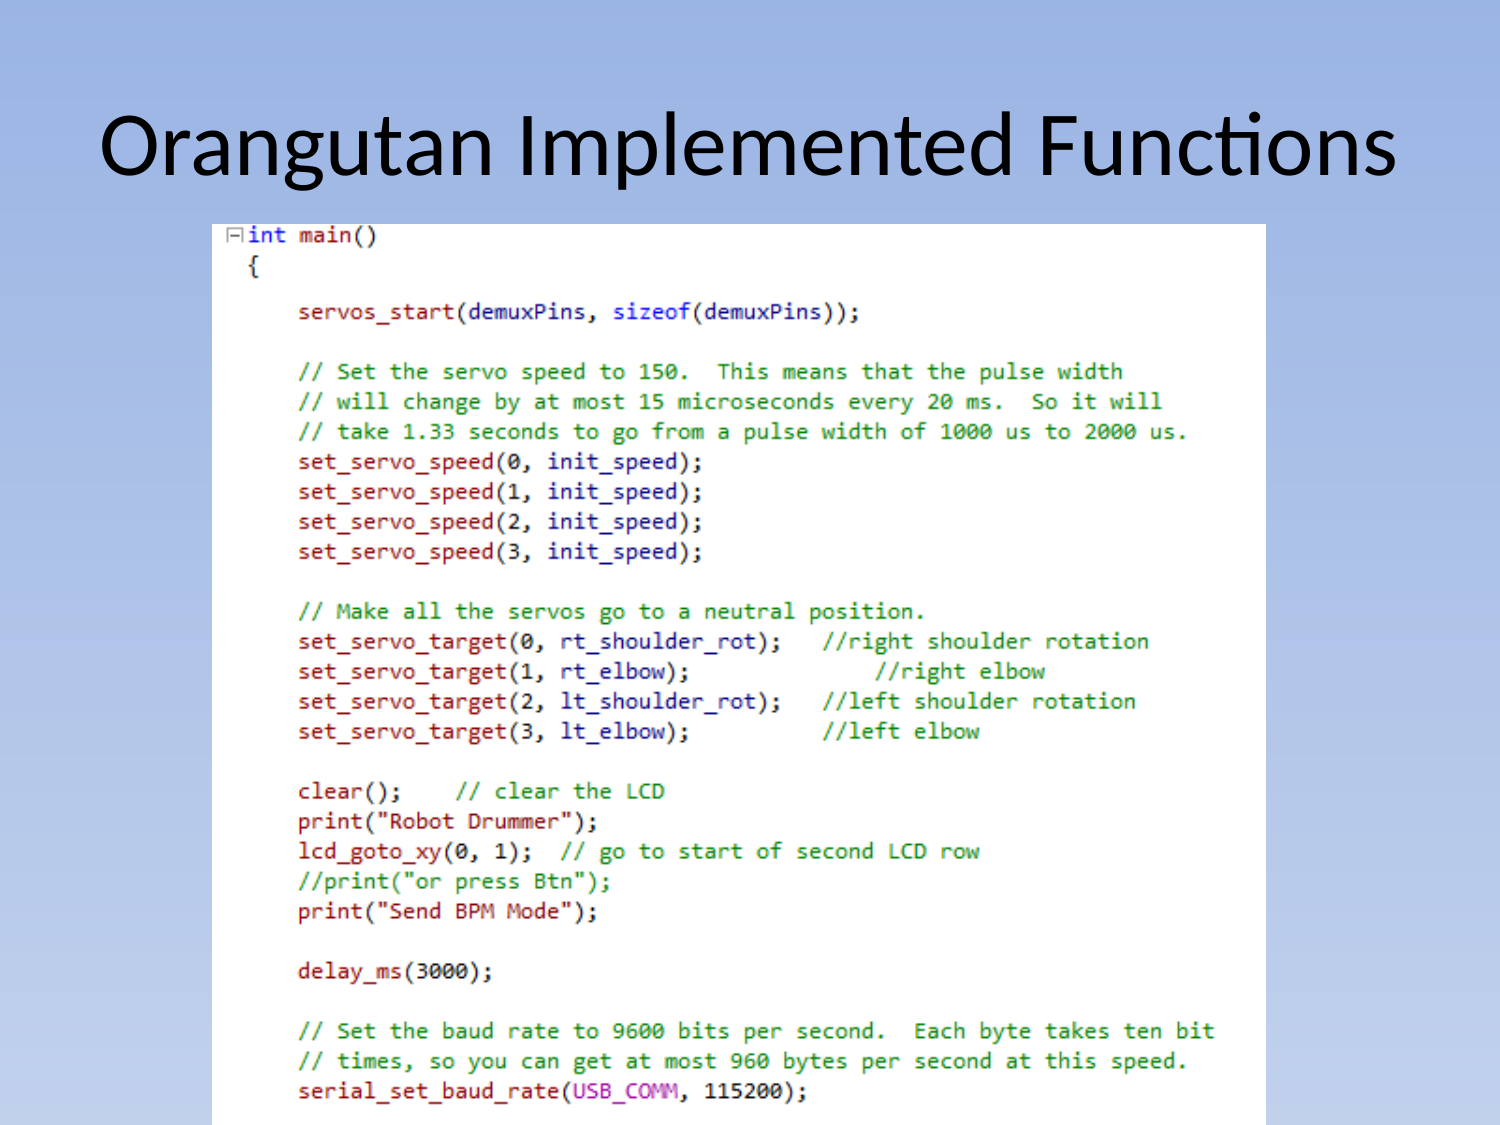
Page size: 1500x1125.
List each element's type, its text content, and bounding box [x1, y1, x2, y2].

picture [212, 224, 1267, 1125]
title Orangutan Implemented Functions [75, 45, 1425, 233]
